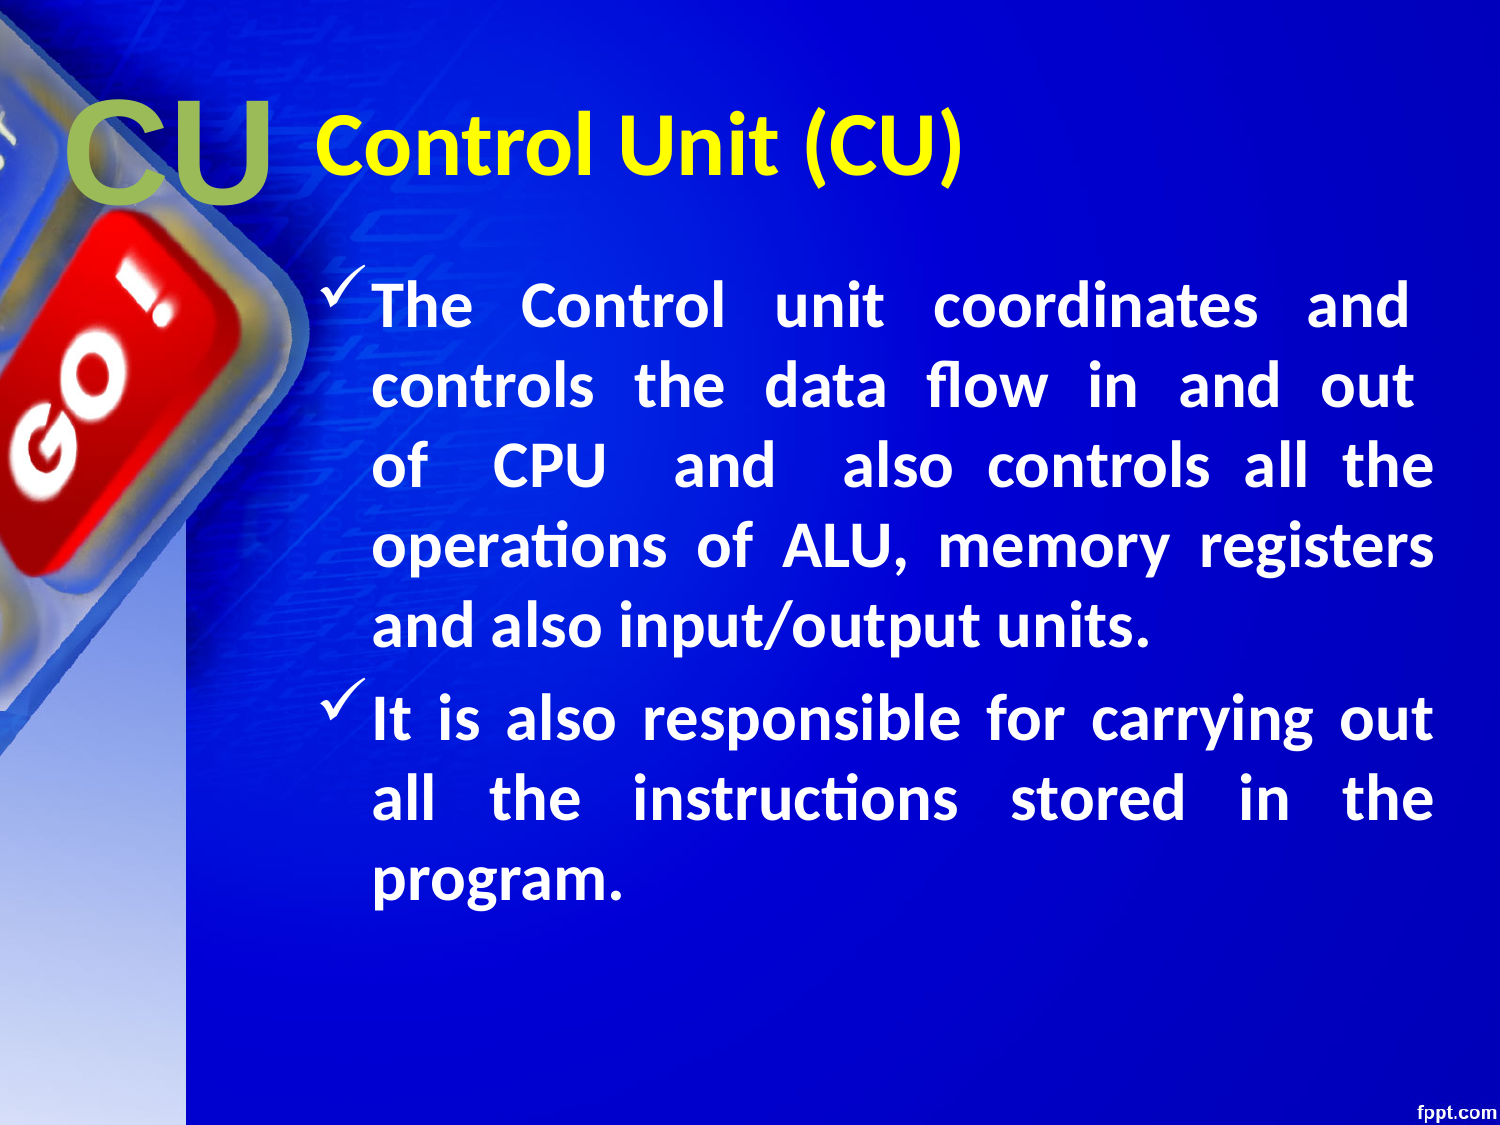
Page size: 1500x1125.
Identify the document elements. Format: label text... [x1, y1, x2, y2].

title Control Unit (CU) [300, 45, 1452, 233]
picture [0, 0, 1500, 1125]
text_box CU [46, 46, 307, 242]
list The Control unit coordinates and controls the data flow in and out of CPU and also controls all the operations of ALU, memory registers and also input/output units. It is also responsible for carrying out all the instructions stored in the program. [300, 253, 1452, 985]
